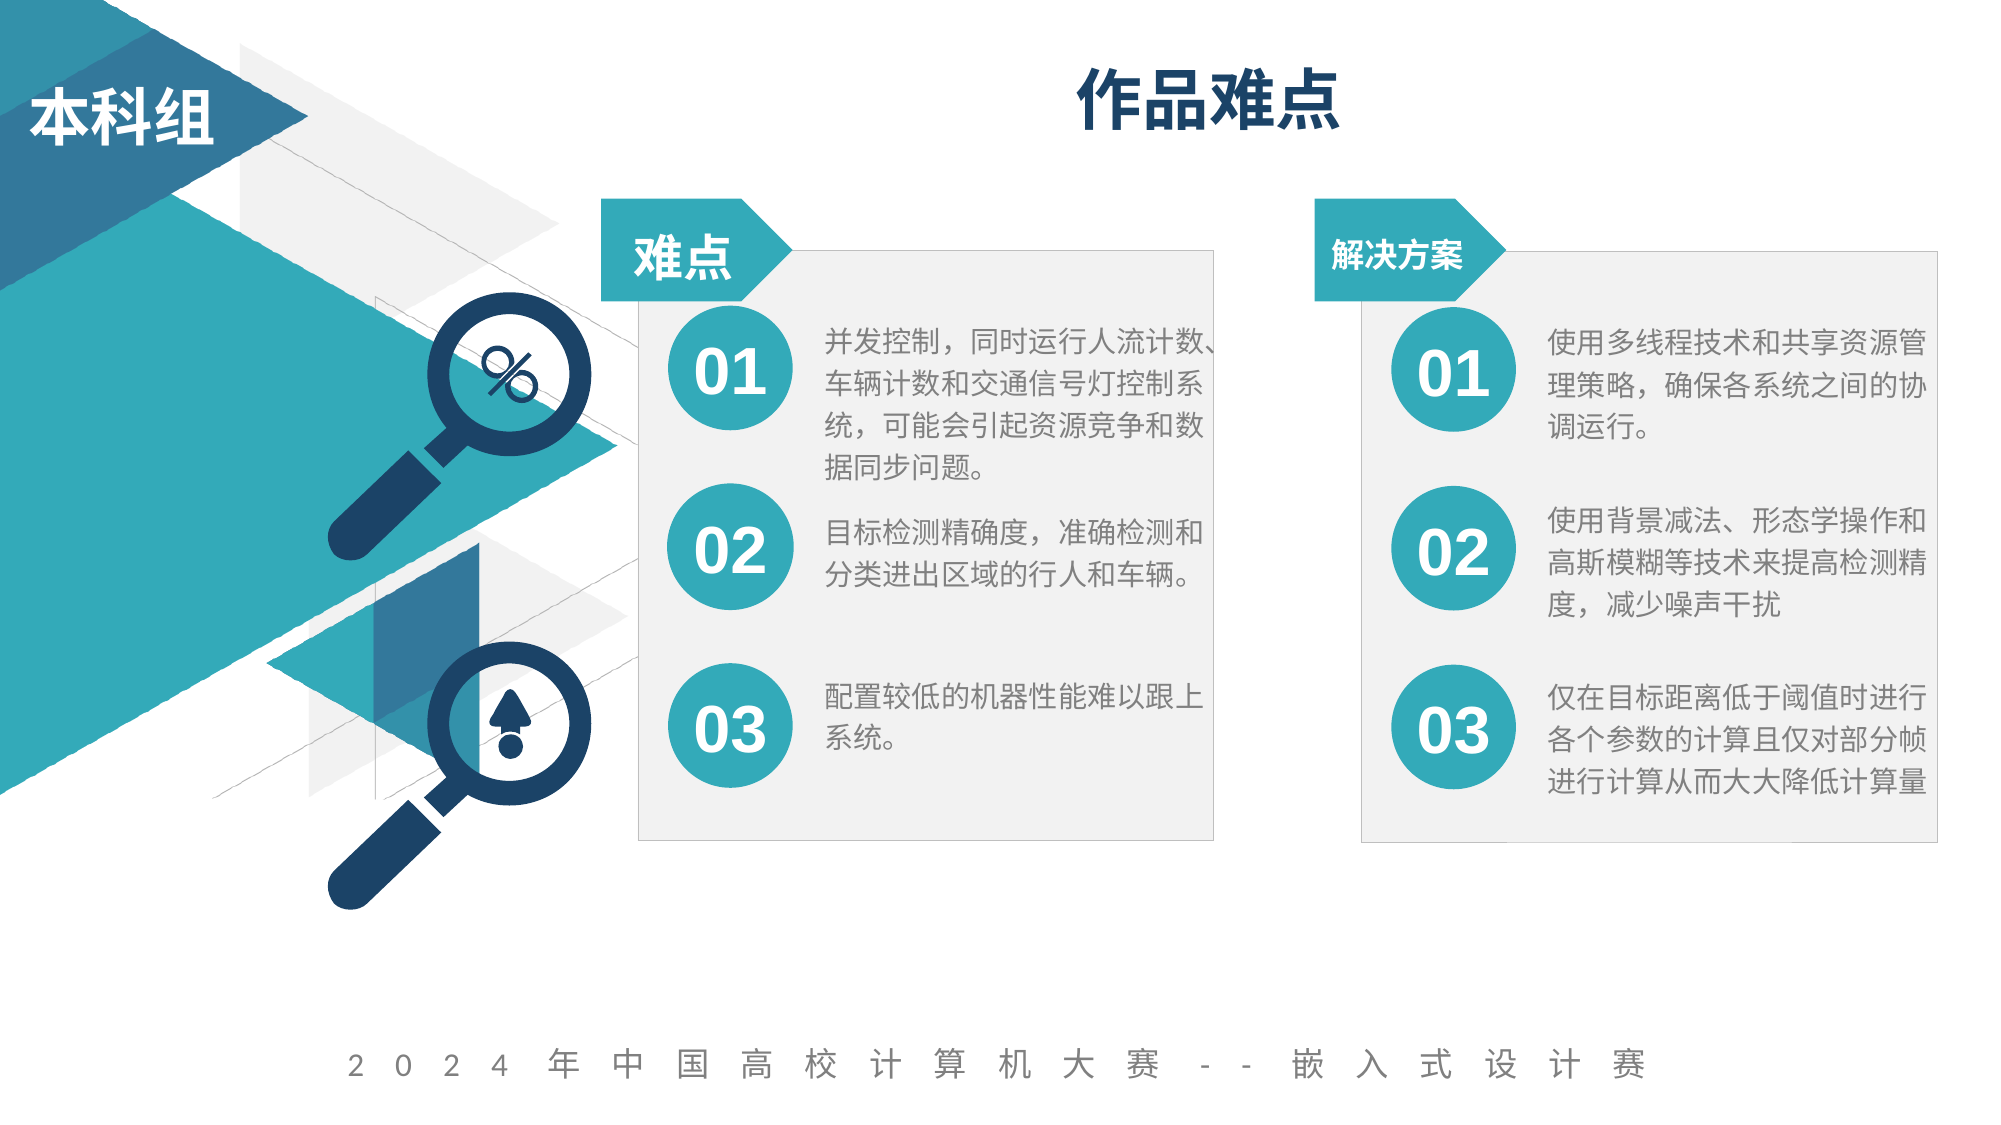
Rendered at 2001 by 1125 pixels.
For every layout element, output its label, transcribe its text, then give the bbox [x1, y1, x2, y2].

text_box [637, 250, 1214, 841]
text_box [325, 641, 592, 912]
text_box 难点 [599, 197, 795, 303]
picture [0, 0, 815, 819]
text_box 解决方案 [1313, 197, 1508, 303]
text_box 作品难点 [1064, 52, 1597, 144]
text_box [325, 292, 592, 563]
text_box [1361, 251, 1938, 843]
